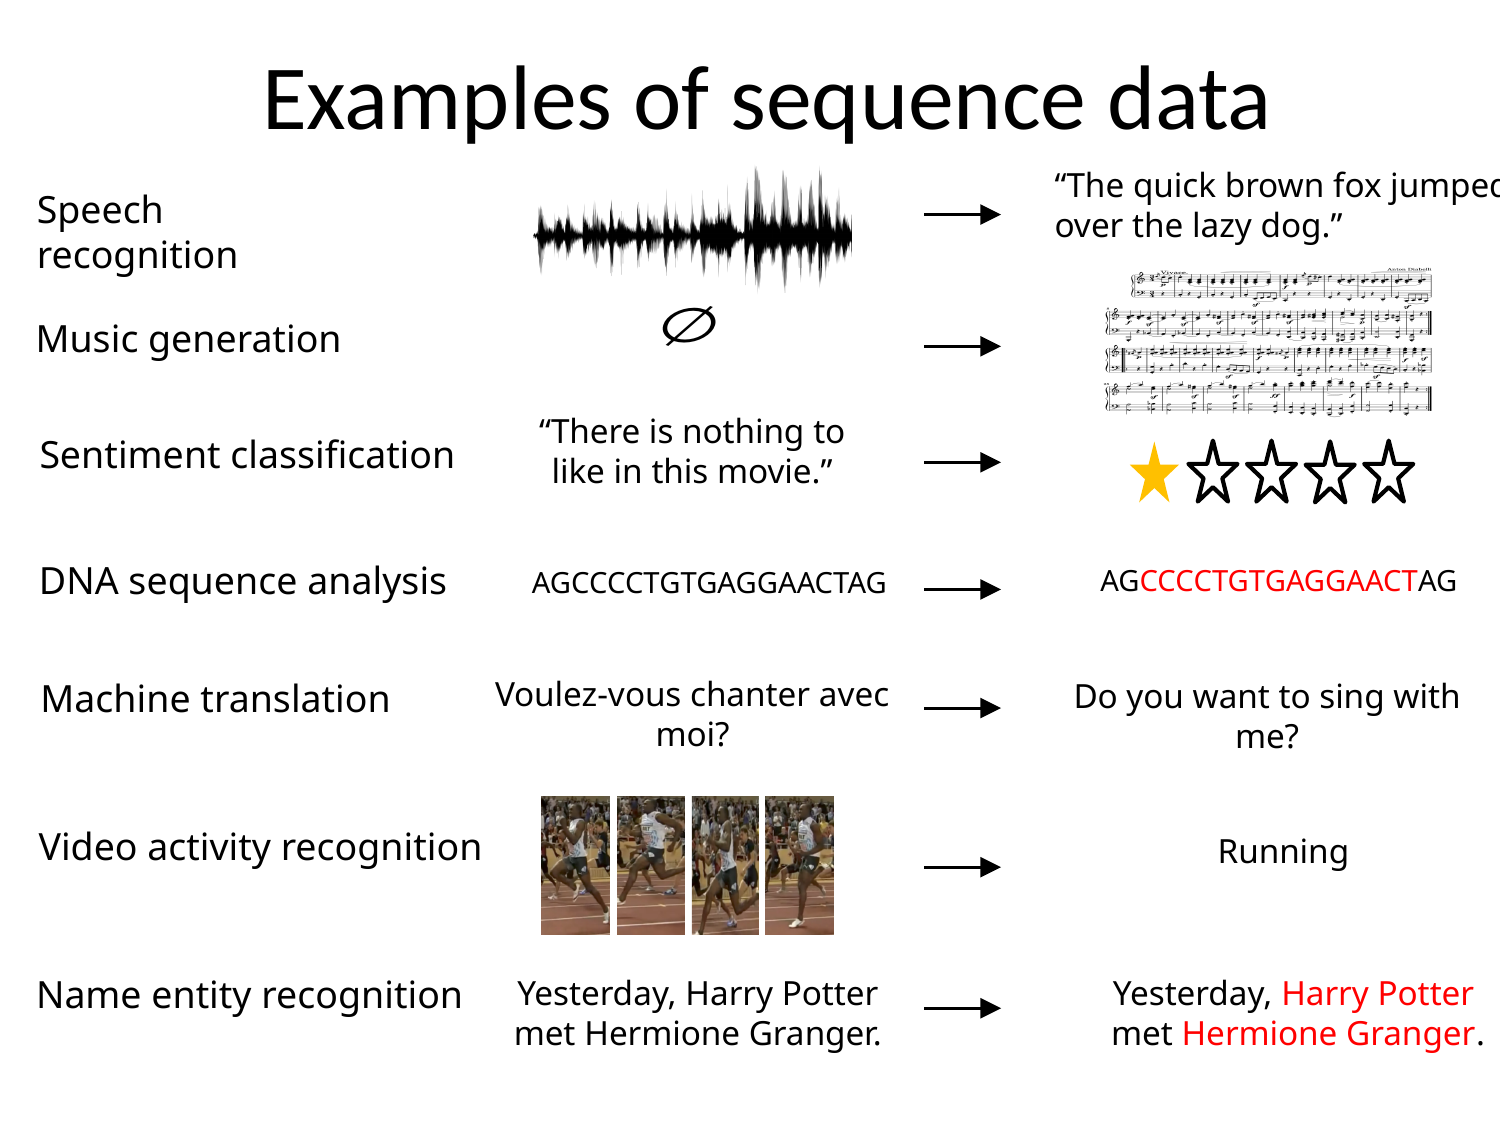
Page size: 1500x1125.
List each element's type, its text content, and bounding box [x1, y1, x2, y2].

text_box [22, 665, 1482, 764]
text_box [22, 963, 1500, 1062]
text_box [22, 796, 1367, 936]
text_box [22, 548, 1500, 611]
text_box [21, 402, 1414, 503]
title Examples of sequence data [22, 29, 1500, 83]
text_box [21, 84, 1500, 374]
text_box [21, 381, 1437, 420]
